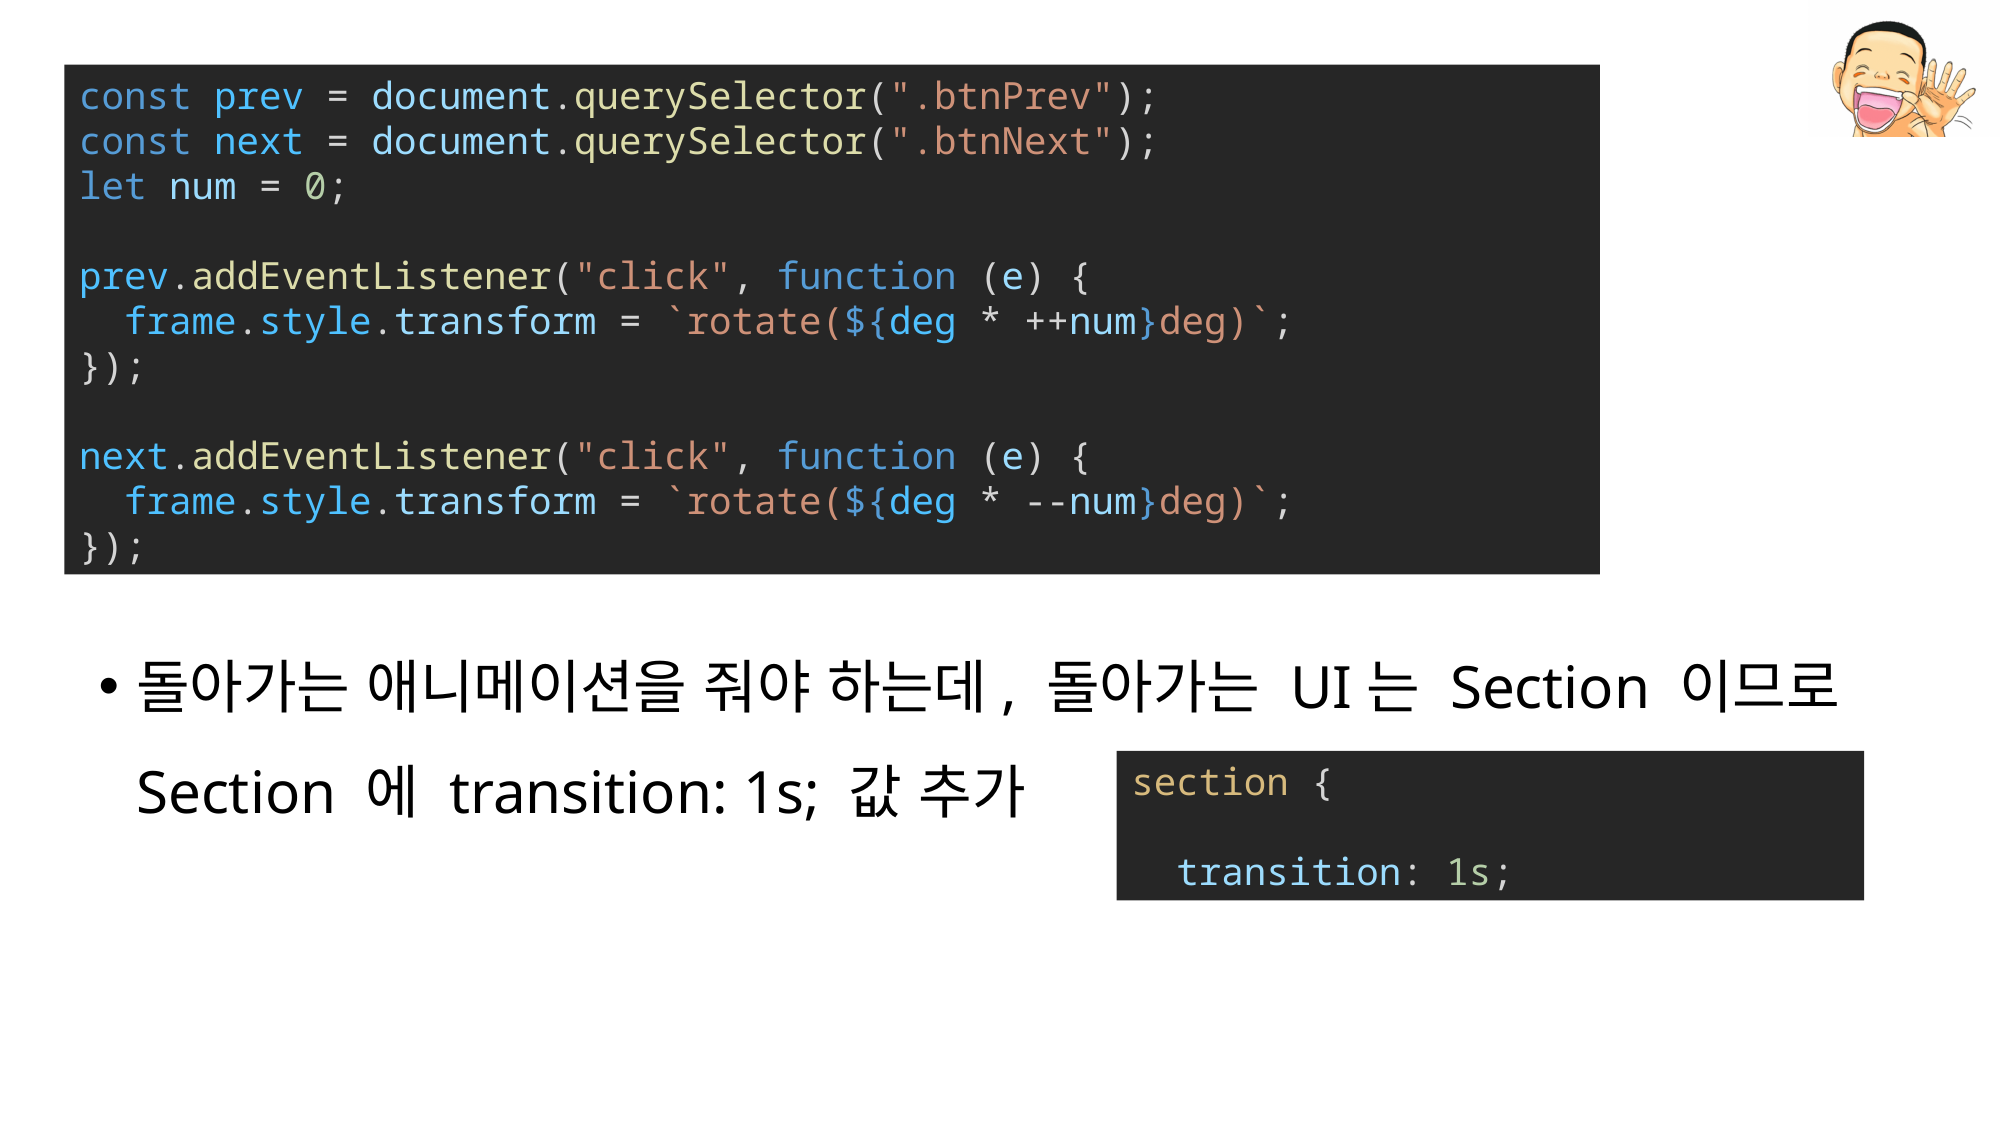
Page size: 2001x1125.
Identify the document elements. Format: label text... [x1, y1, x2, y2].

picture [1808, 0, 2000, 137]
text_box section { transition: 1s; [1116, 750, 1865, 901]
text_box const prev = document.querySelector(".btnPrev"); const next = document.querySelector(".btnNext"); let num = 0; prev.addEventListener("click", function (e) { frame.style.transform = `rotate(${deg * ++num}deg)`; }); next.addEventListener("click", function (e) { frame.style.transform = `rotate(${deg * --num}deg)`; }); [64, 64, 1600, 575]
list 돌아가는 애니메이션을 줘야 하는데, 돌아가는 UI는 Section 이므로 Section 에 transition: 1s; 값 추가 [83, 608, 1931, 1085]
